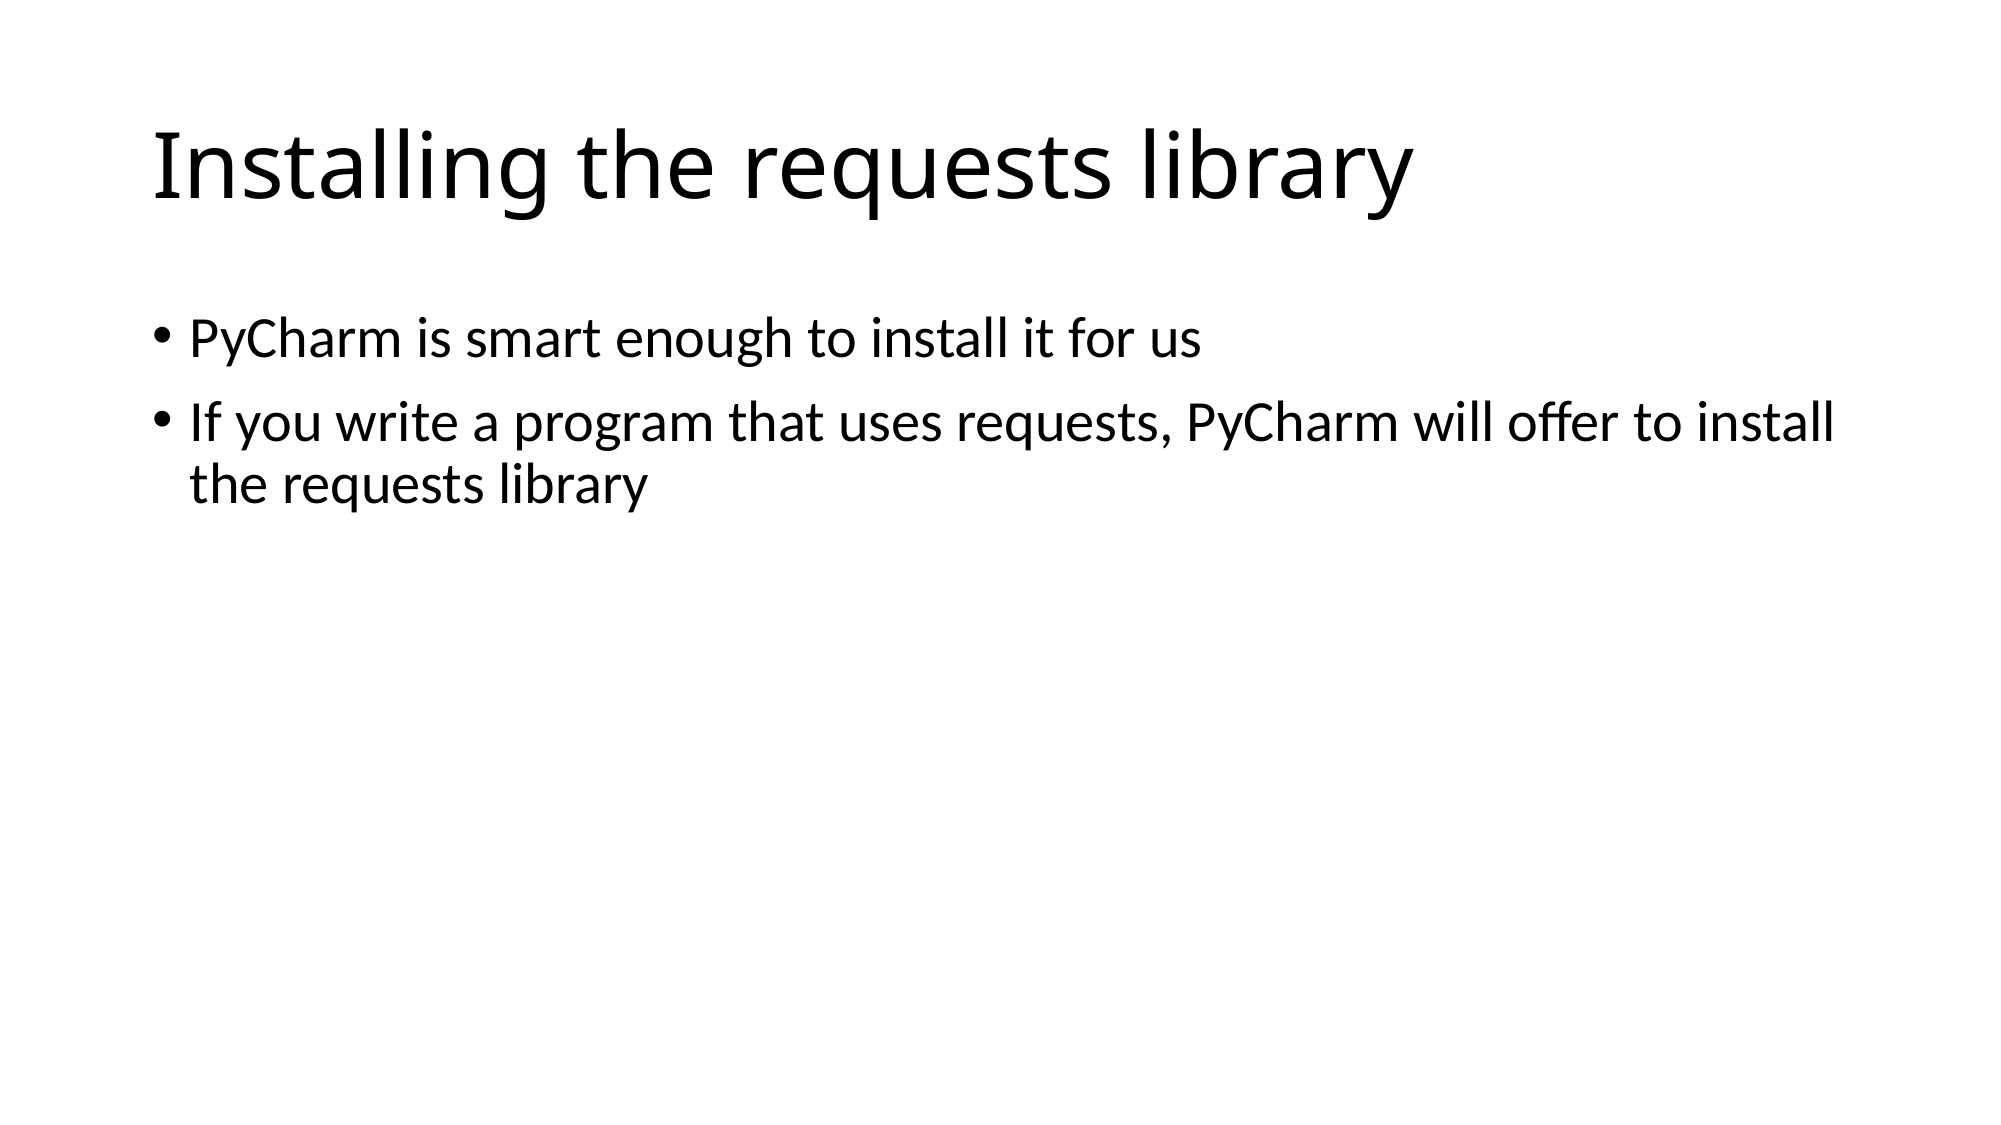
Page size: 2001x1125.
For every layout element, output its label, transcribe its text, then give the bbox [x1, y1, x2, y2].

list PyCharm is smart enough to install it for us If you write a program that uses requests, PyCharm will offer to install the requests library [137, 299, 1863, 1014]
title Installing the requests library [137, 59, 1863, 278]
